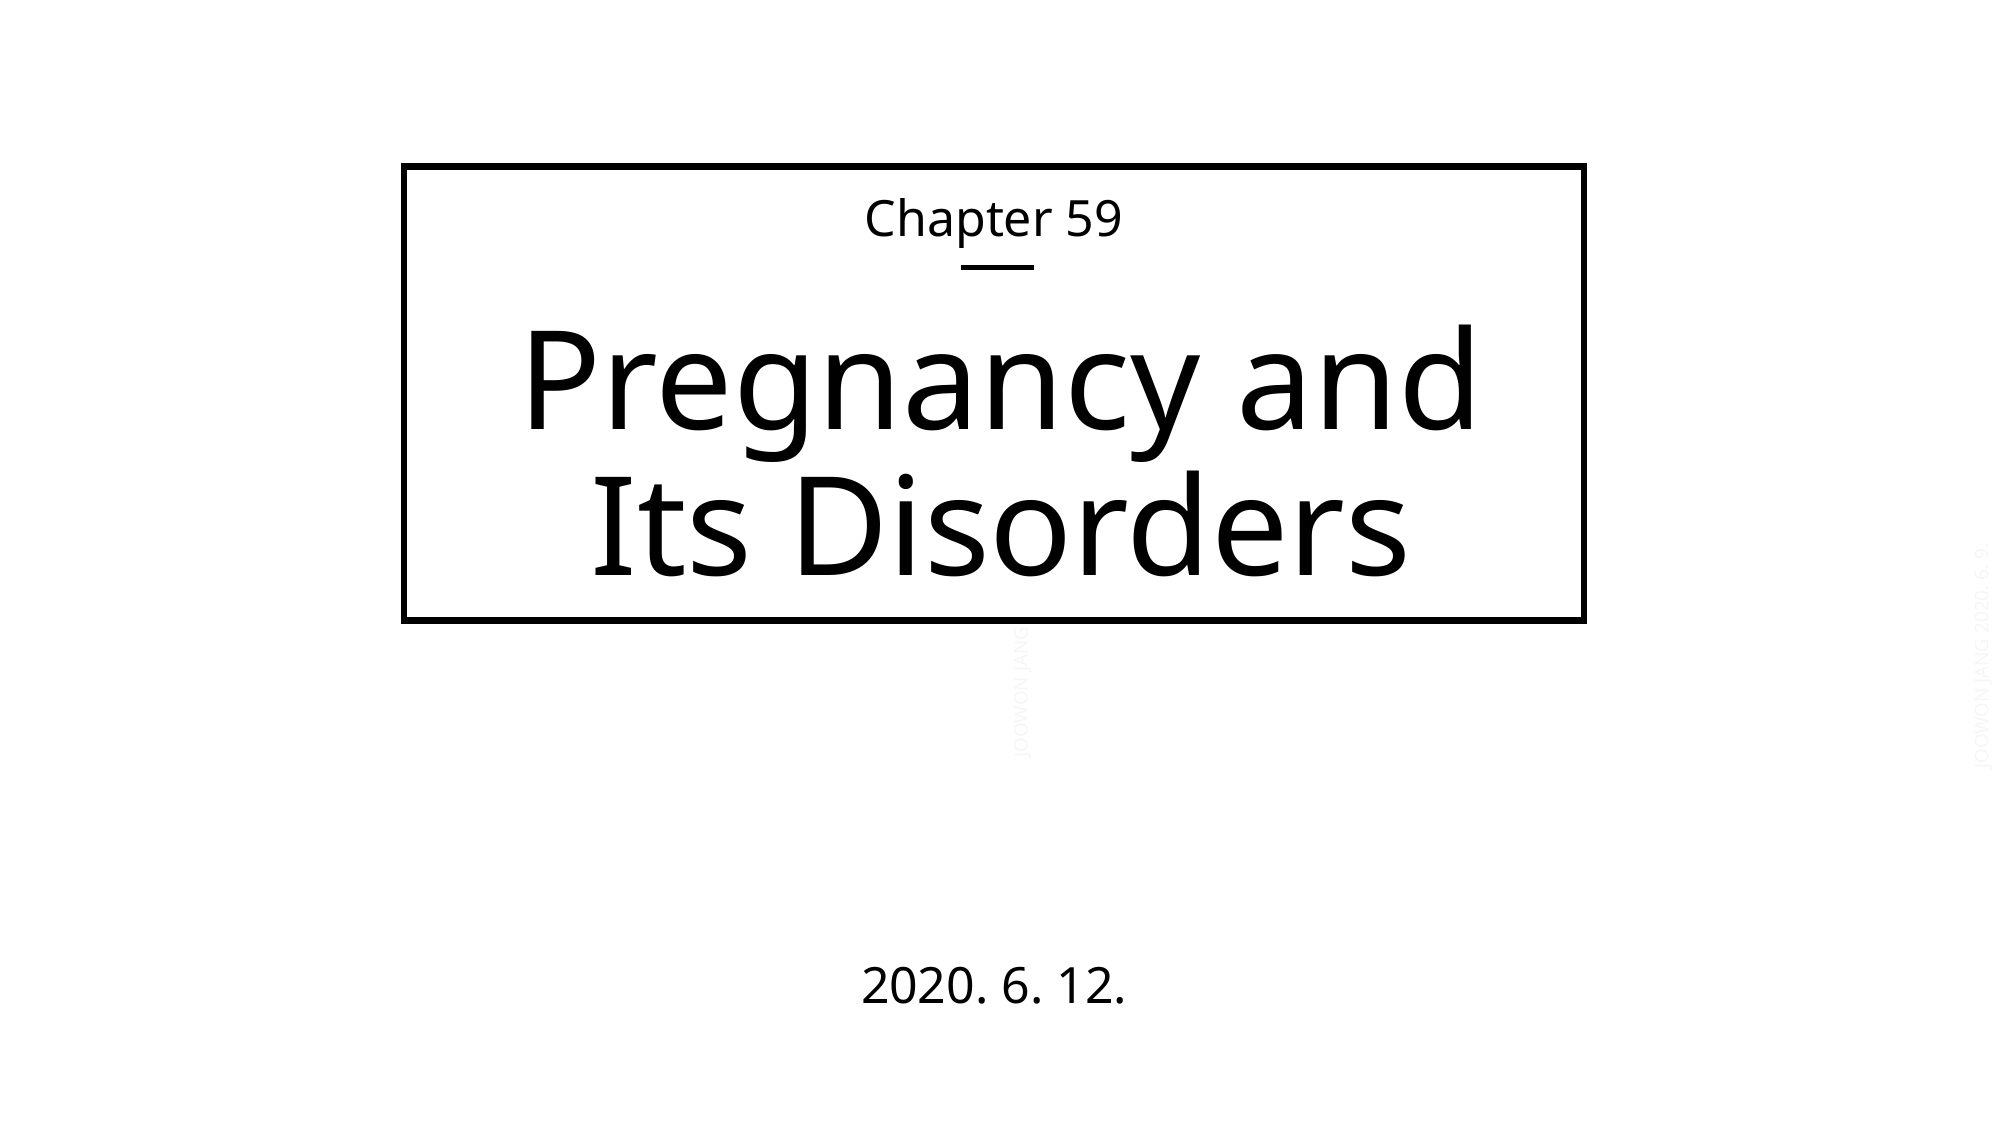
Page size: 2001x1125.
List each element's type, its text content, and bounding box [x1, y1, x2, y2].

text_box Chapter 59 [813, 178, 1175, 254]
text_box 2020. 6. 12. [813, 946, 1175, 1022]
text_box Pregnancy and Its Disorders [403, 165, 1585, 622]
